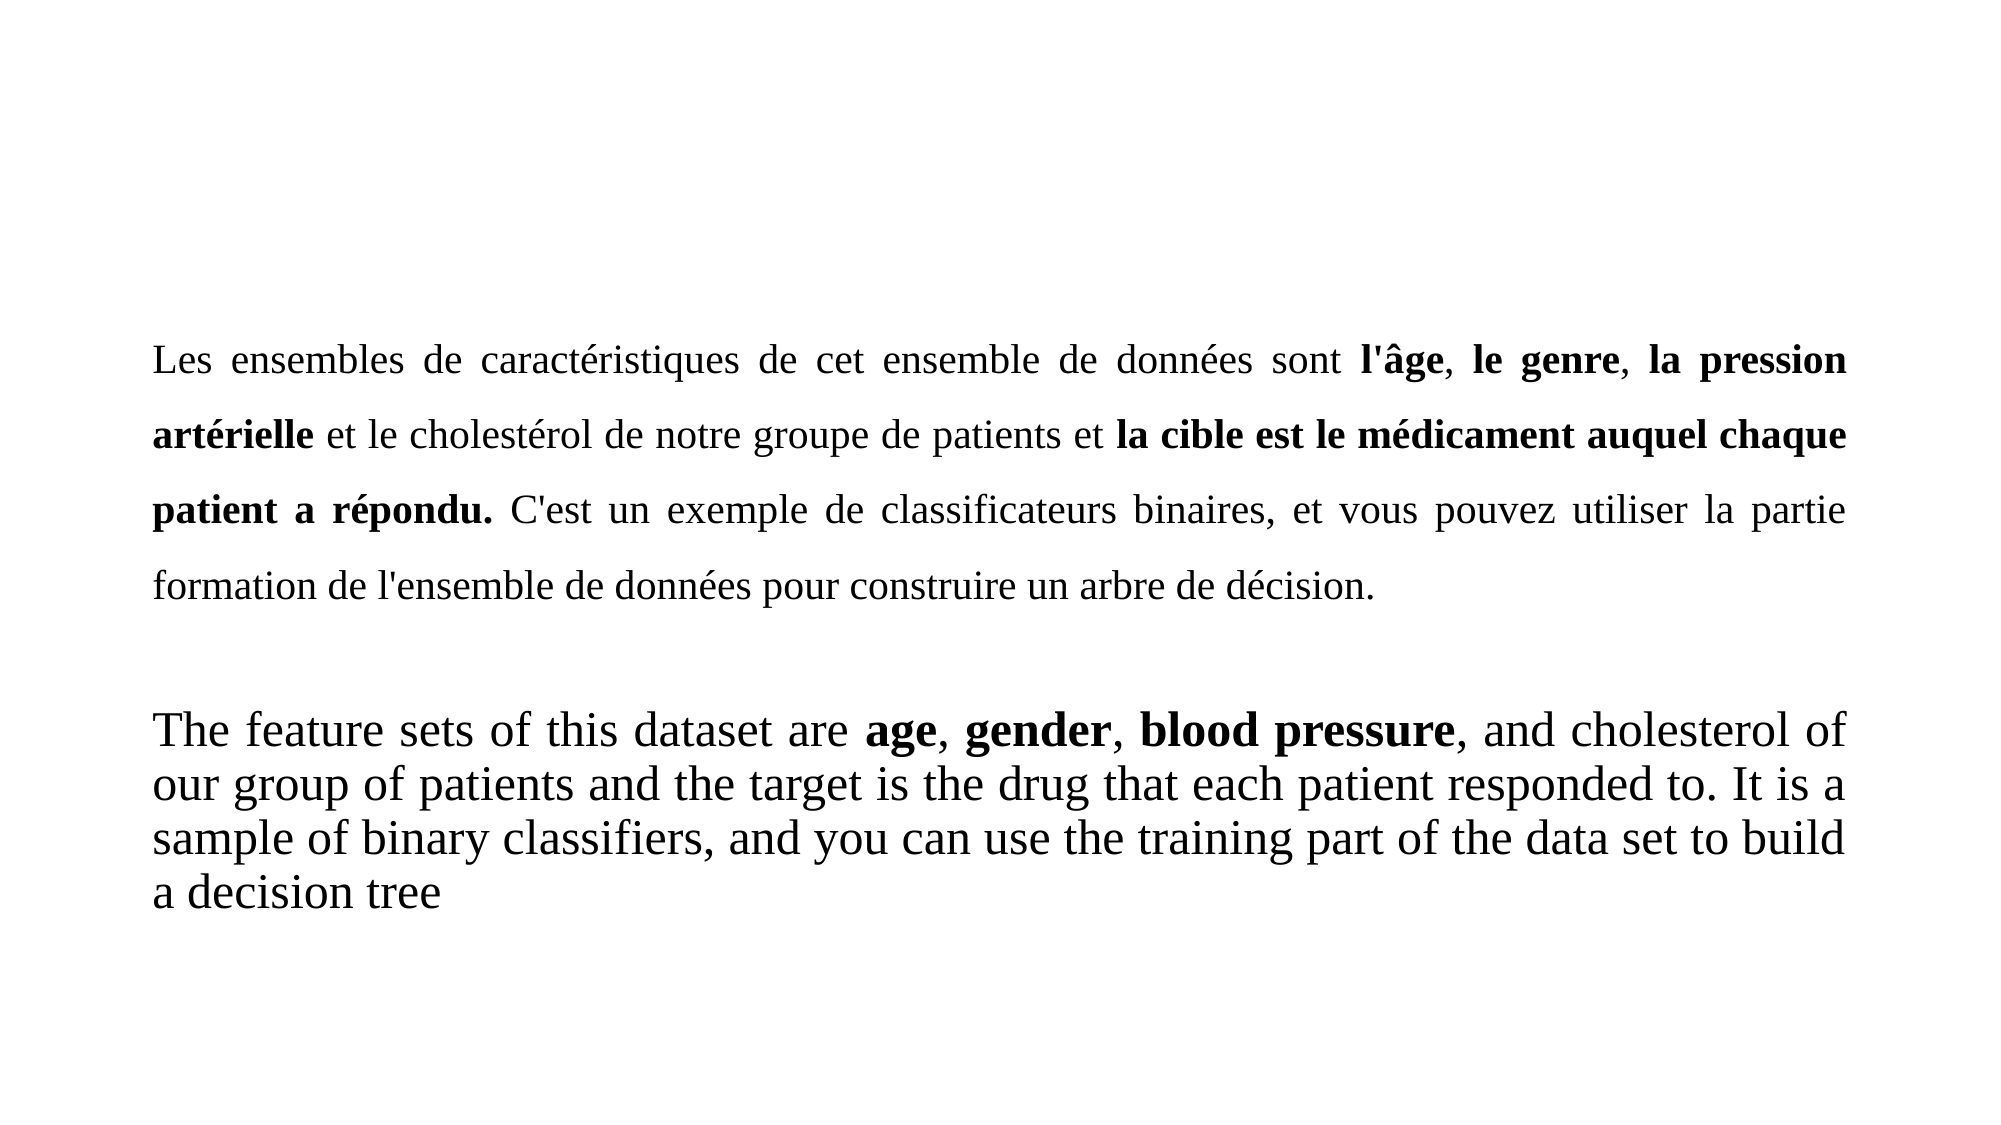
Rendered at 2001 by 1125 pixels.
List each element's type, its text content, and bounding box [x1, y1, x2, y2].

list Les ensembles de caractéristiques de cet ensemble de données sont l'âge, le genre, la pression artérielle et le cholestérol de notre groupe de patients et la cible est le médicament auquel chaque patient a répondu. C'est un exemple de classificateurs binaires, et vous pouvez utiliser la partie formation de l'ensemble de données pour construire un arbre de décision. The feature sets of this dataset are age, gender, blood pressure, and cholesterol of our group of patients and the target is the drug that each patient responded to. It is a sample of binary classifiers, and you can use the training part of the data set to build a decision tree [137, 299, 1863, 1014]
